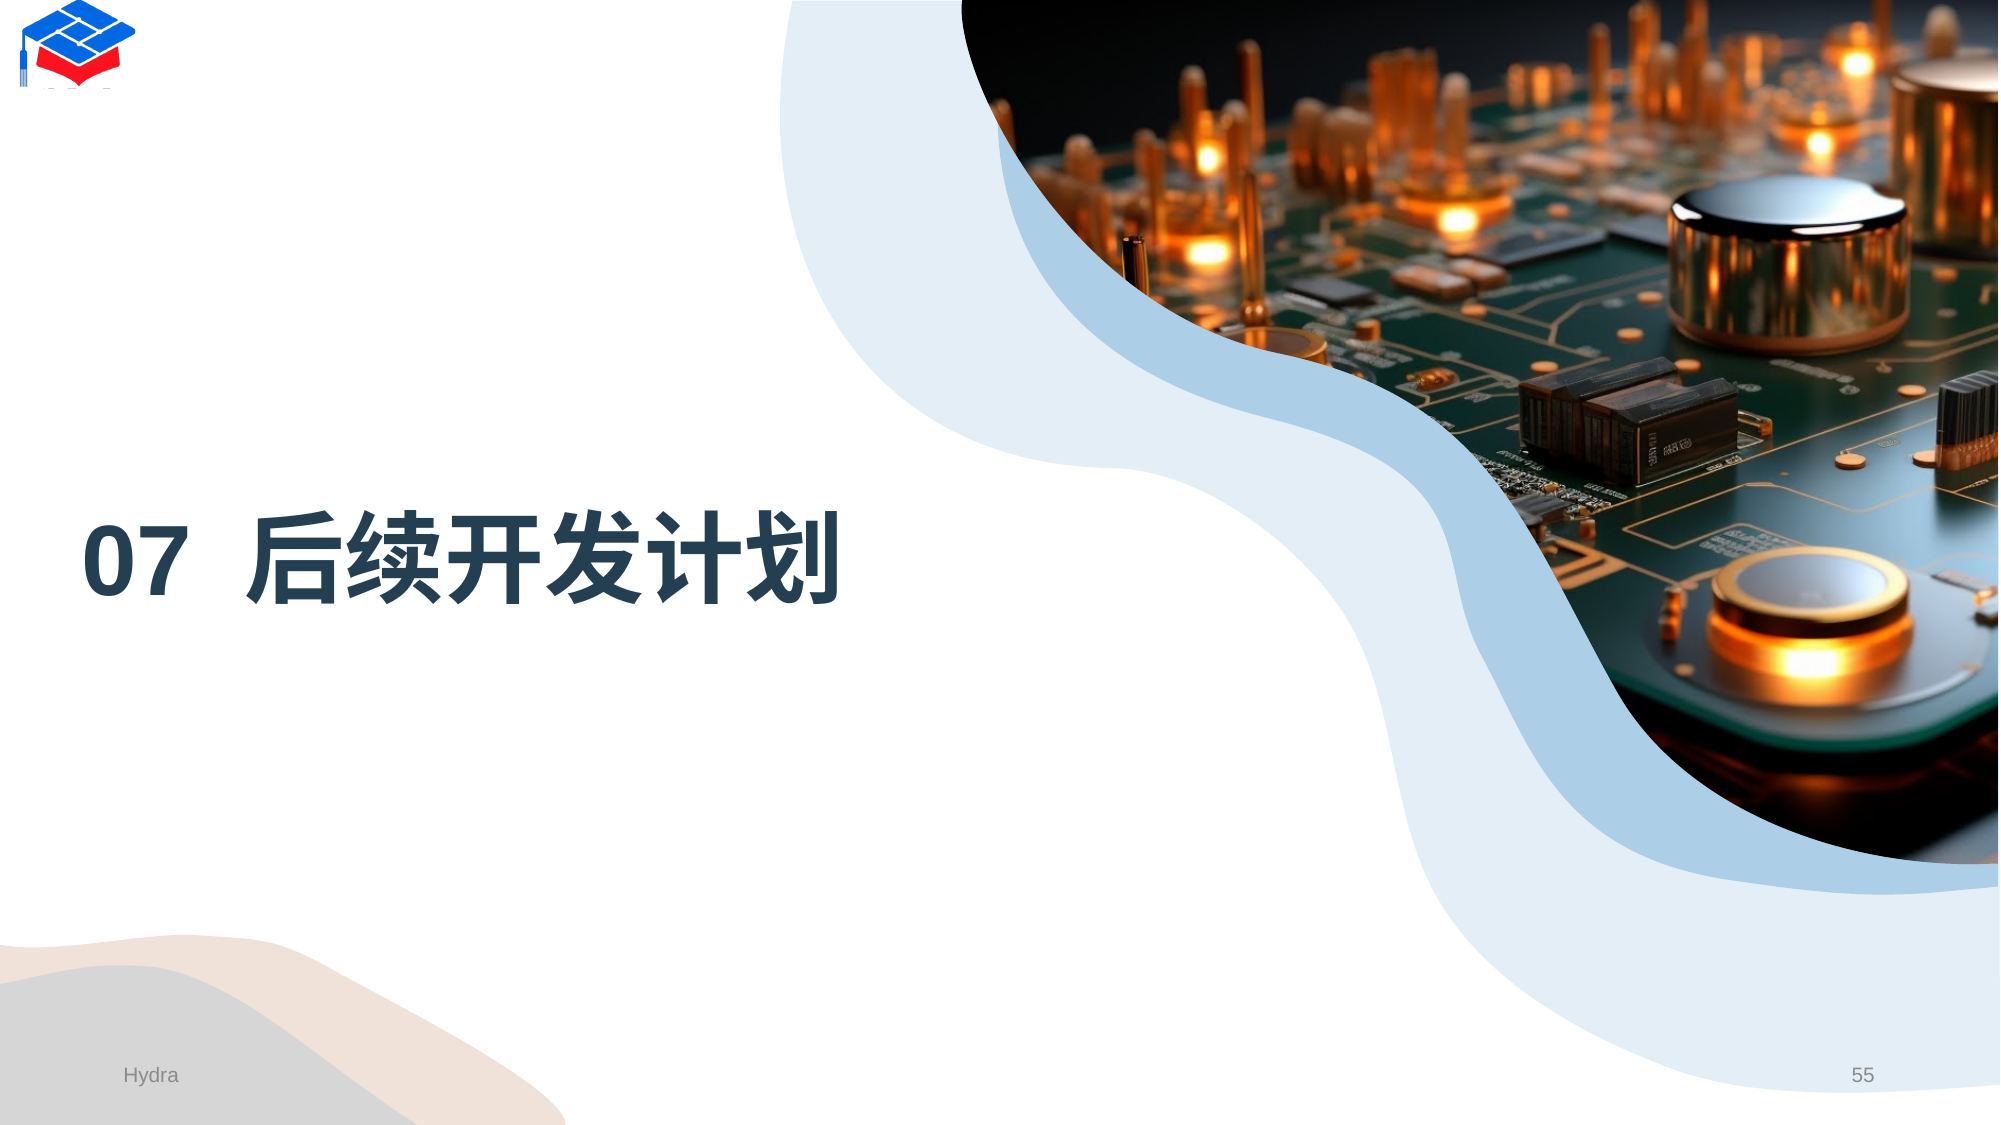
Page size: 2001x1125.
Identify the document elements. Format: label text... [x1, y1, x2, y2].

picture [0, 0, 157, 89]
slide_number 55 [1289, 1051, 1890, 1097]
footer Hydra [108, 1051, 709, 1097]
picture [961, 0, 1998, 865]
title 07 后续开发计划 [66, 527, 1076, 624]
